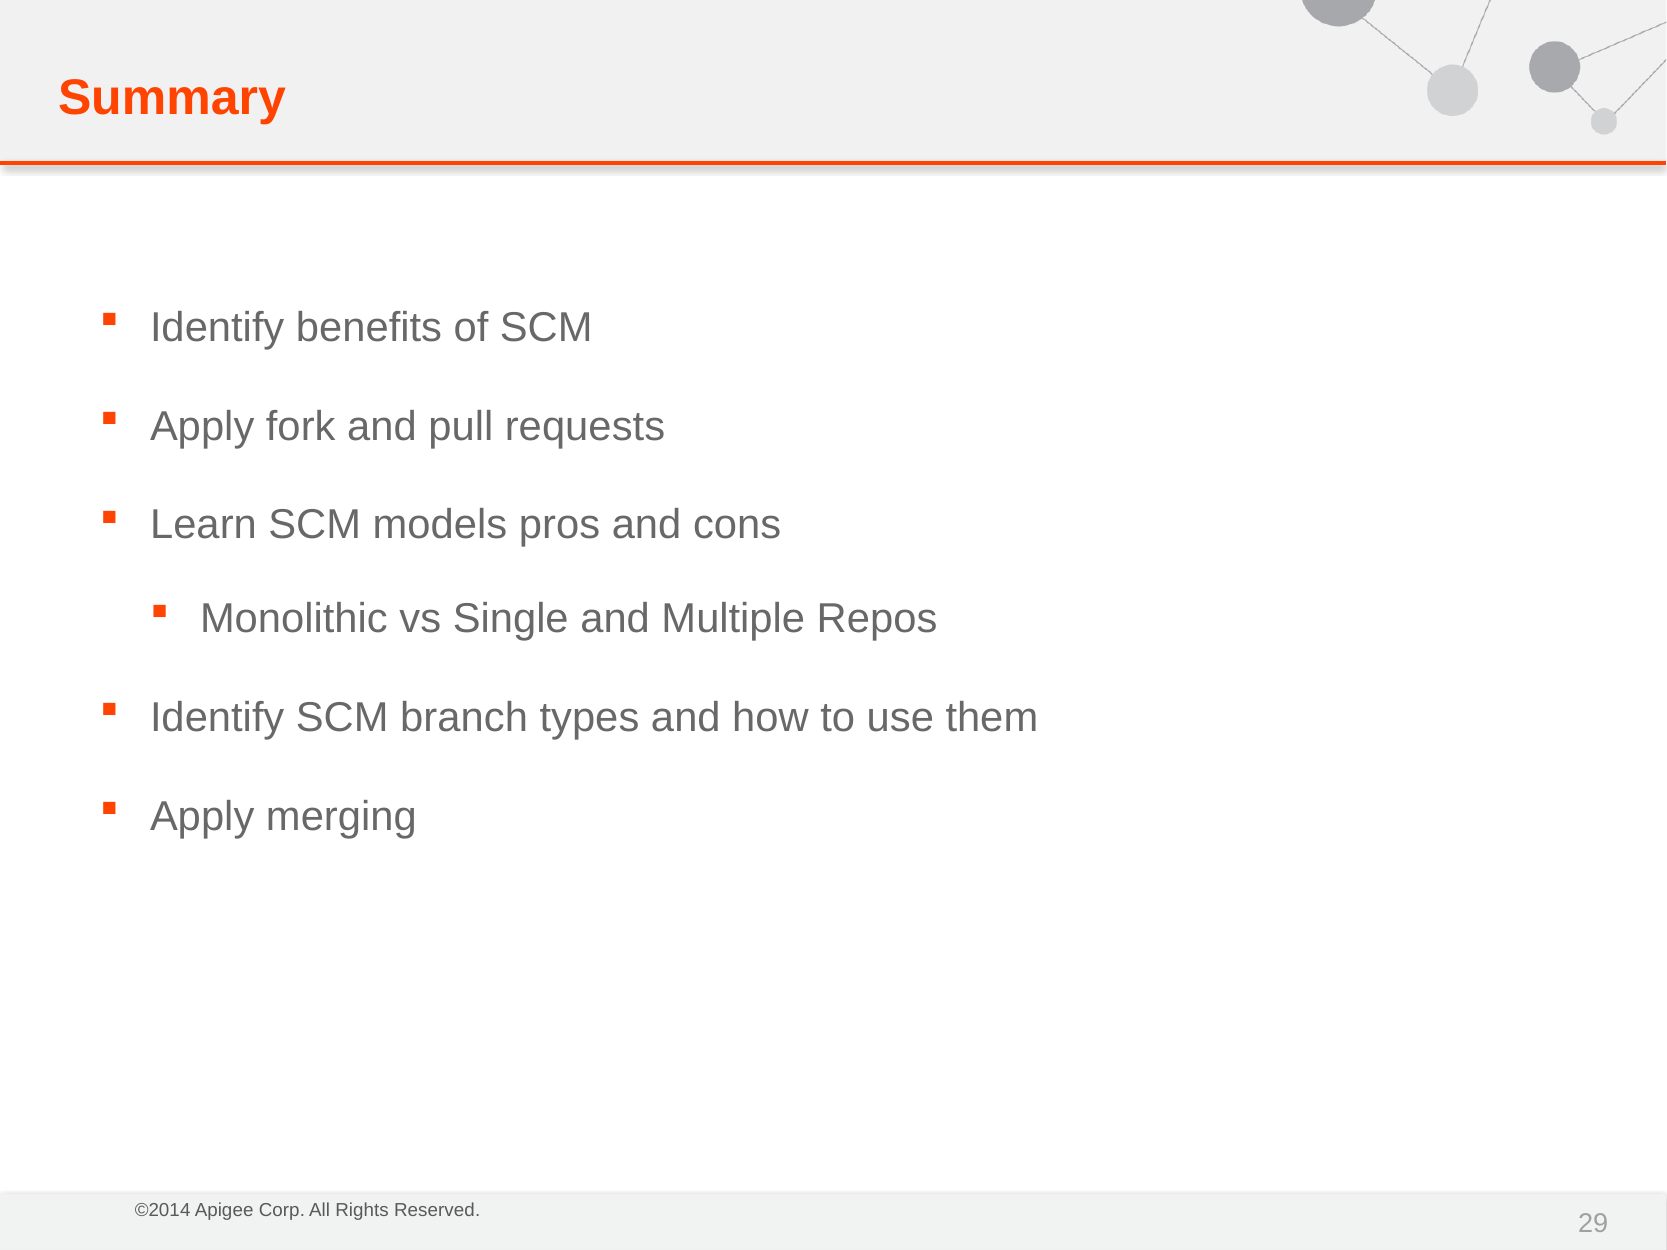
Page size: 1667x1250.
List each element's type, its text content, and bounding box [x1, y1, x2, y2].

list Identify benefits of SCM Apply fork and pull requests Learn SCM models pros and cons Monolithic vs Single and Multiple Repos Identify SCM branch types and how to use them Apply merging [0, 162, 1582, 1145]
text_box Summary [41, 56, 1667, 123]
slide_number 29 [1291, 1194, 1625, 1250]
picture [0, 0, 1667, 162]
